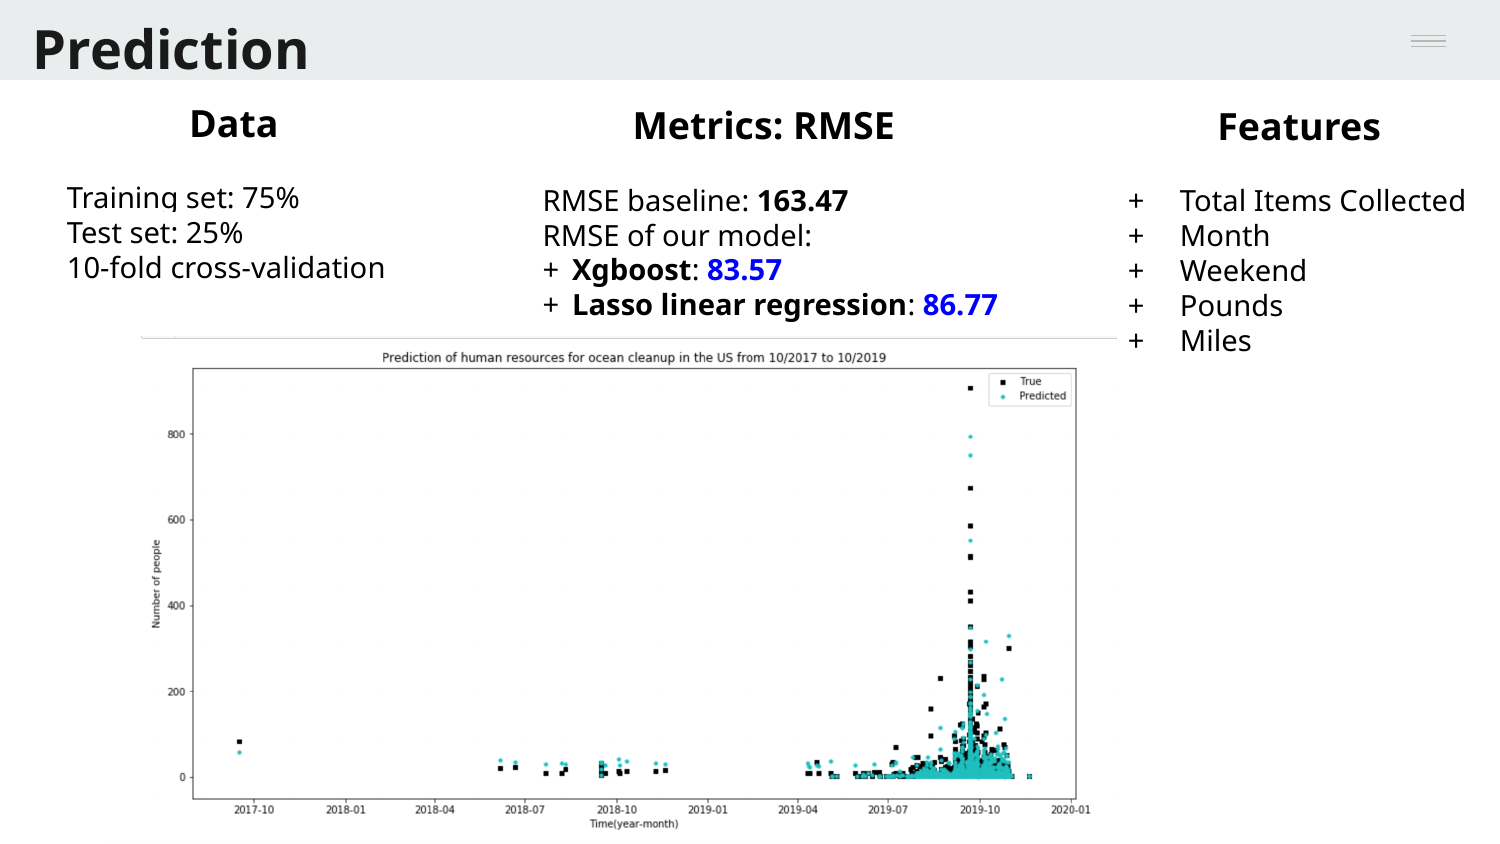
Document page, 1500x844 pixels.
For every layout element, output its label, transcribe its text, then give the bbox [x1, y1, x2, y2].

text_box Features Total Items Collected Month Weekend Pounds Miles [1089, 87, 1500, 324]
text_box Data Training set: 75% Test set: 25% 10-fold cross-validation [51, 84, 408, 279]
title Prediction [17, 0, 478, 170]
picture [109, 336, 1117, 844]
text_box Metrics: RMSE RMSE baseline: 163.47 RMSE of our model: Xgboost: 83.57 Lasso linear regression: 86.77 [527, 51, 1134, 311]
